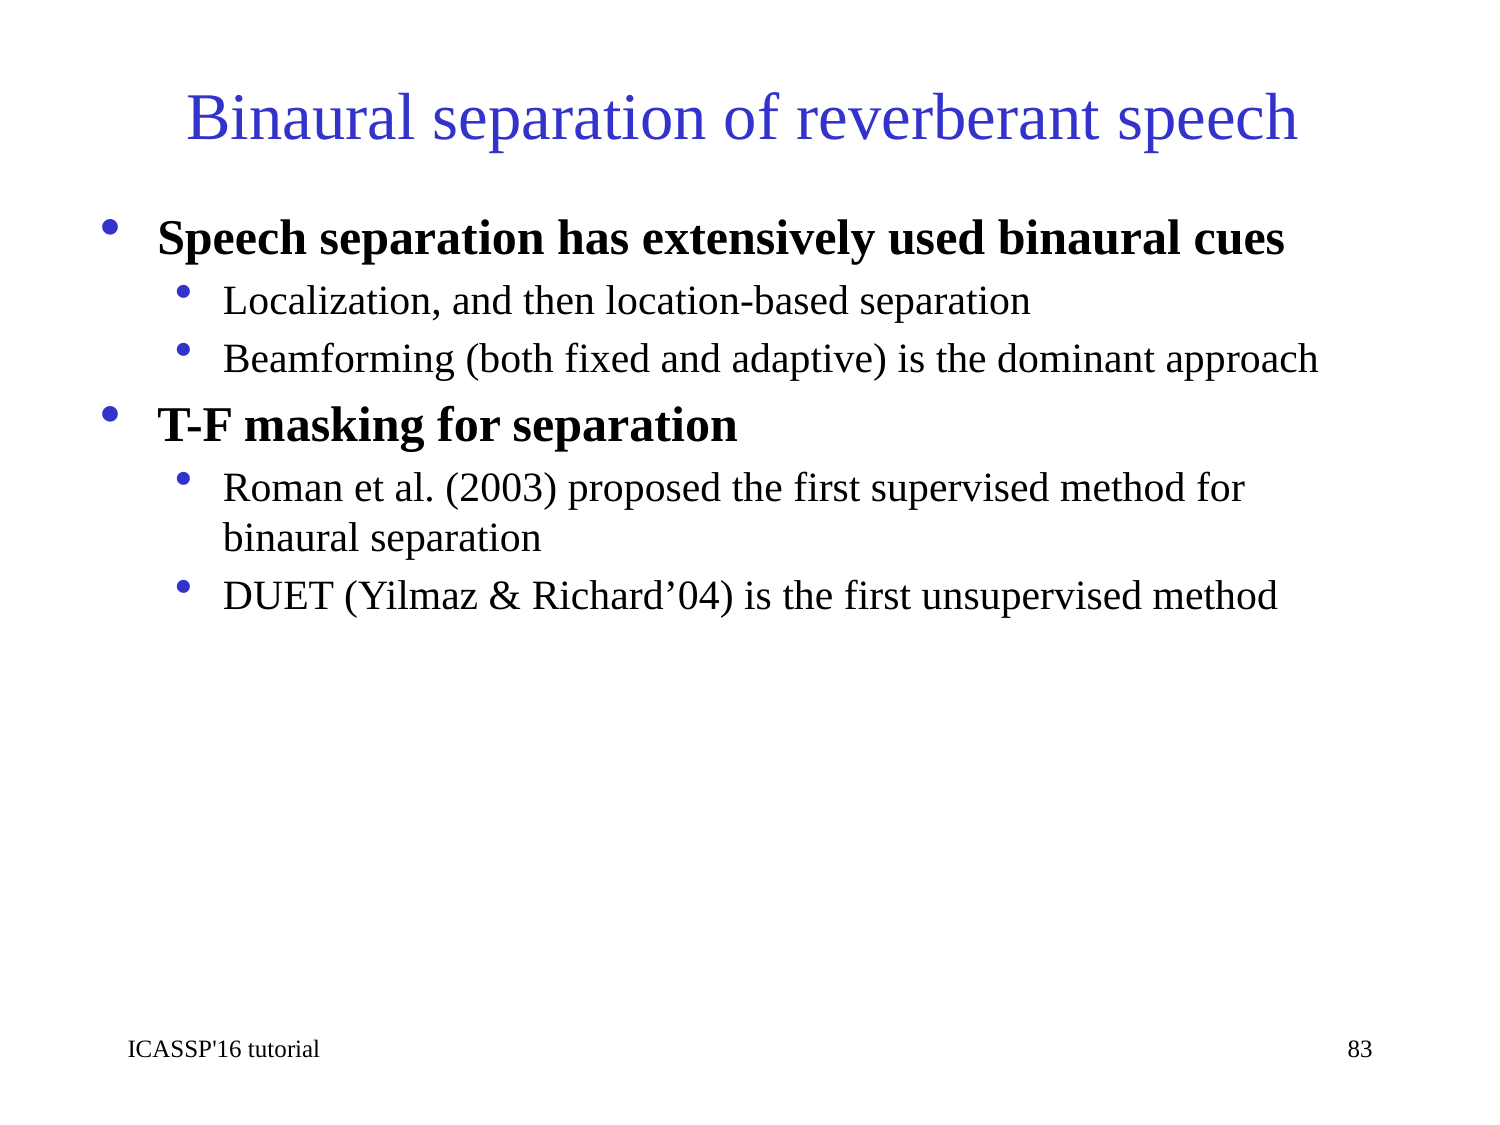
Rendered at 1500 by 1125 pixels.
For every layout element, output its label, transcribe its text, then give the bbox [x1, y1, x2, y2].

slide_number 83 [1074, 1024, 1388, 1101]
slide_number ICASSP'16 tutorial [112, 1024, 426, 1101]
list Speech separation has extensively used binaural cues Localization, and then location-based separation Beamforming (both fixed and adaptive) is the dominant approach T-F masking for separation Roman et al. (2003) proposed the first supervised method for binaural separation DUET (Yilmaz & Richard’04) is the first unsupervised method [85, 196, 1399, 1010]
title Binaural separation of reverberant speech [87, 62, 1400, 163]
